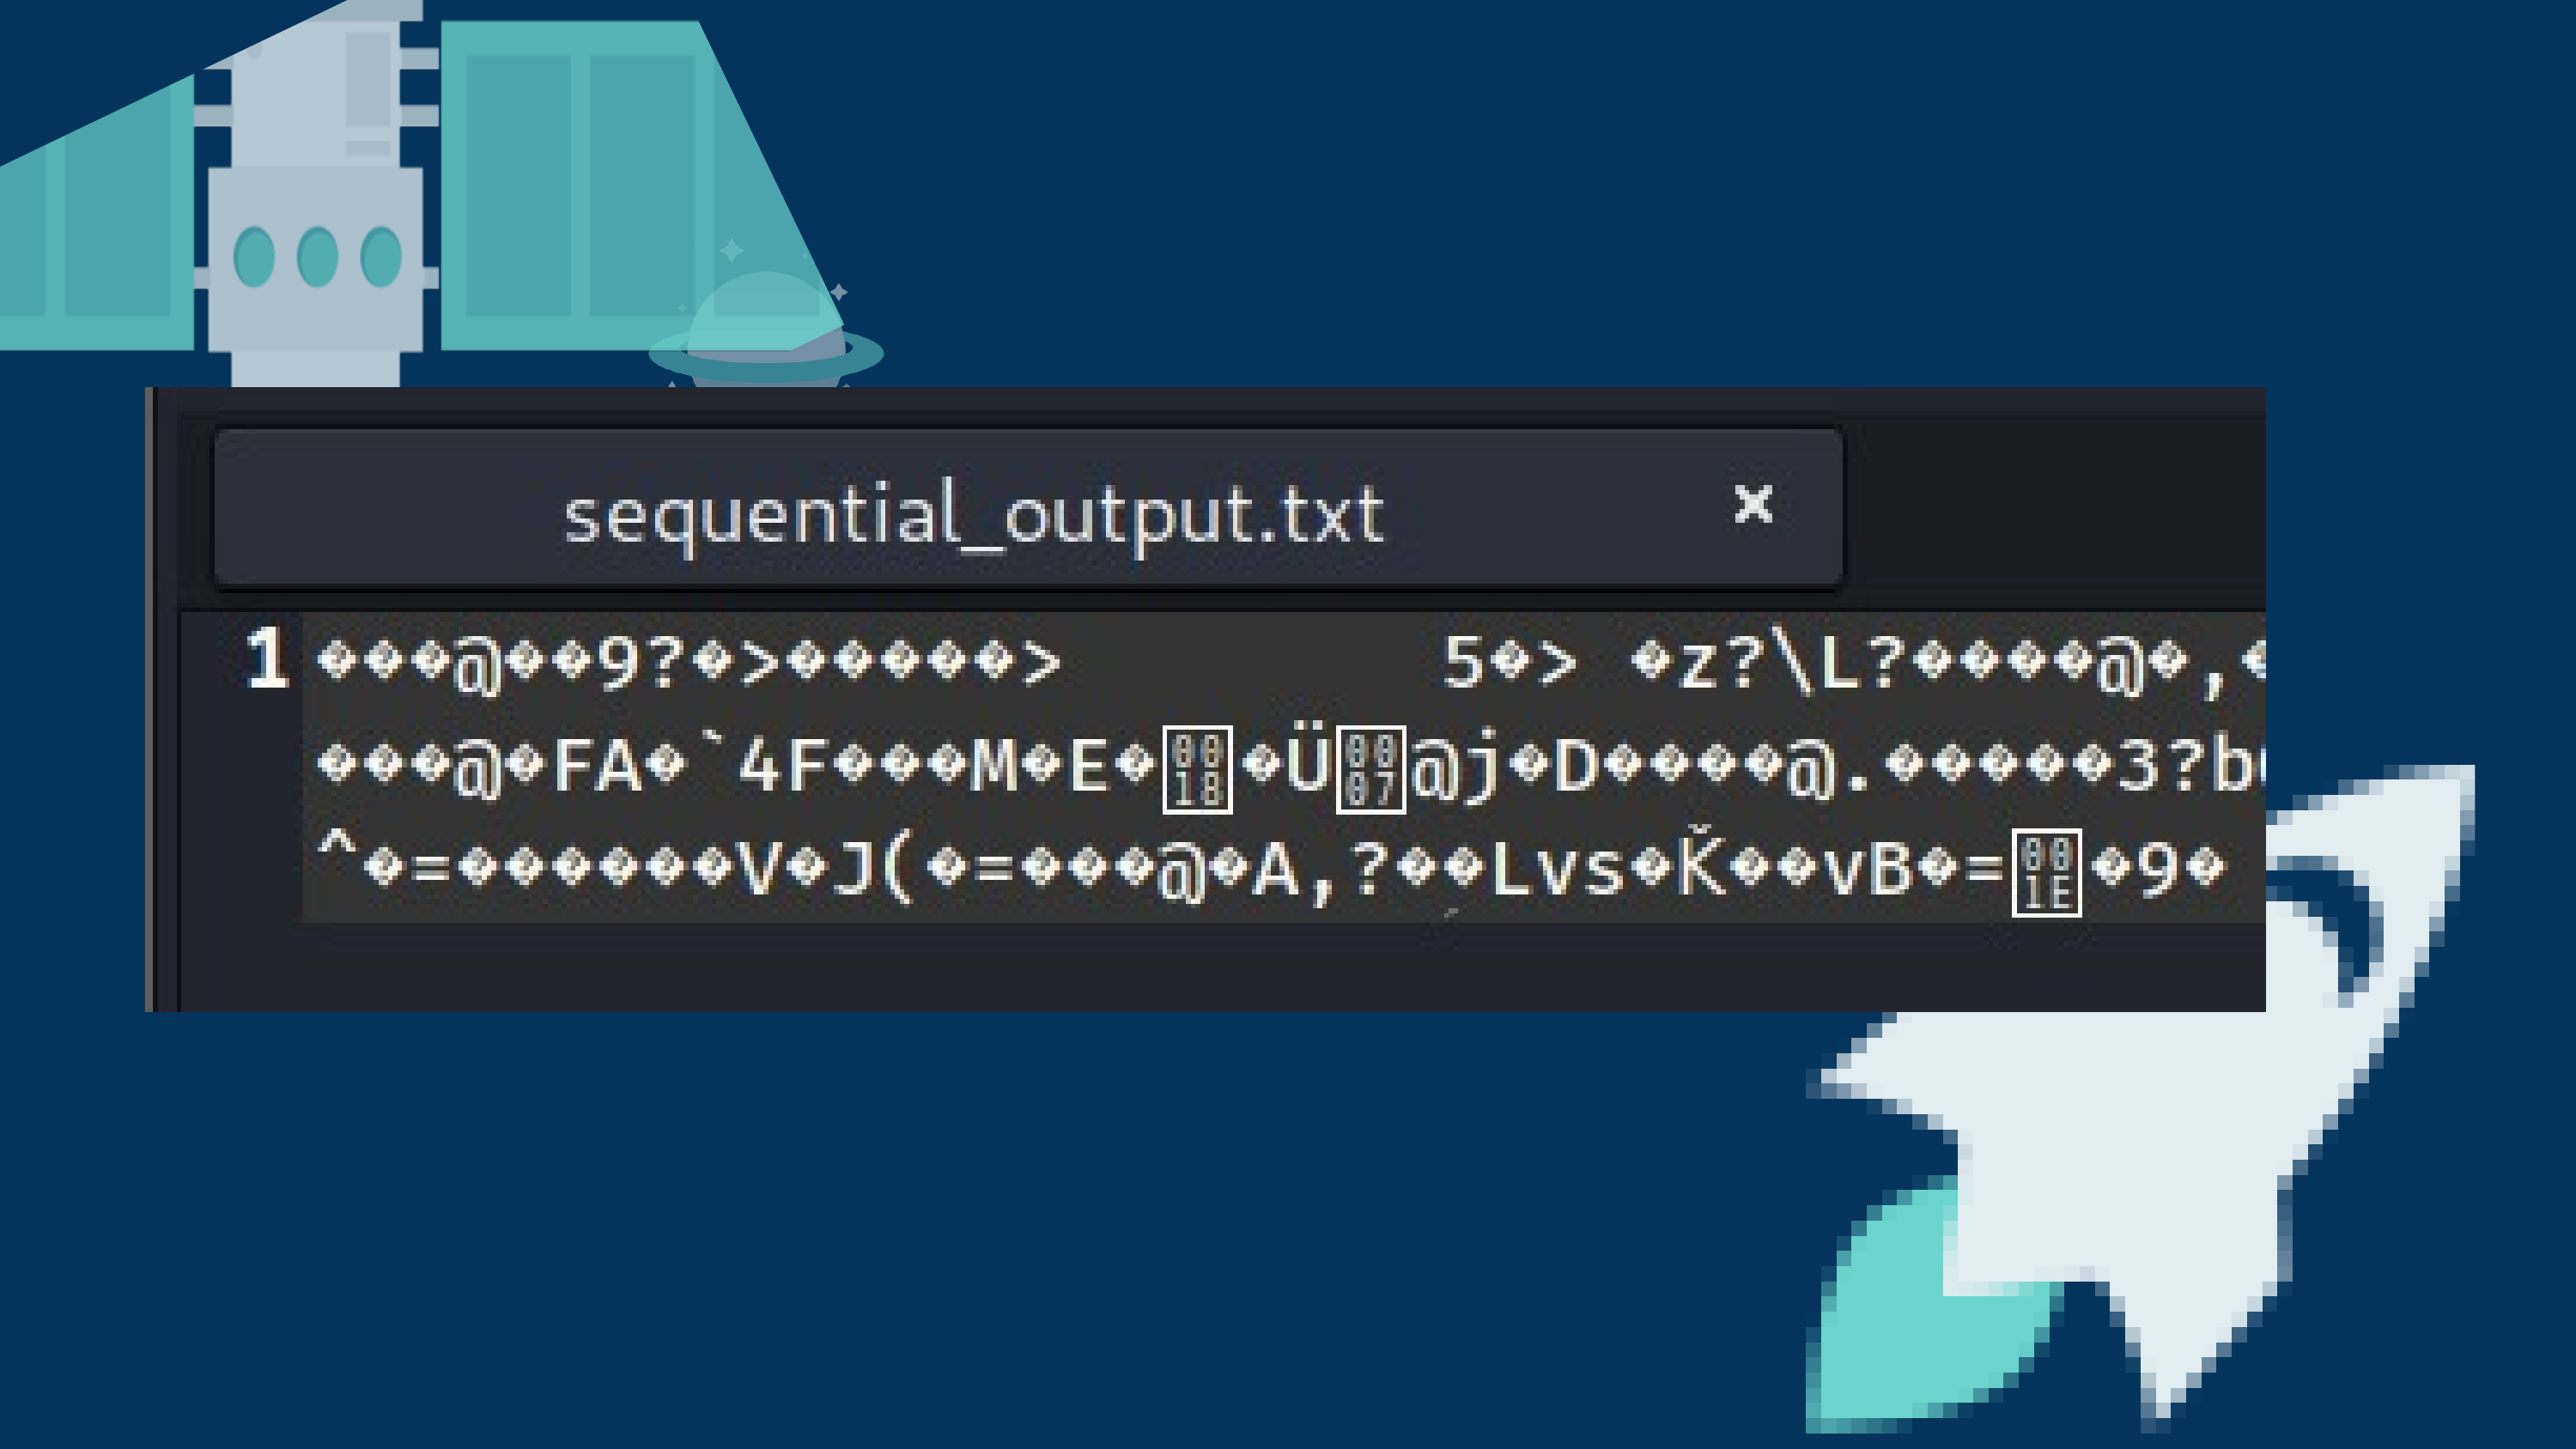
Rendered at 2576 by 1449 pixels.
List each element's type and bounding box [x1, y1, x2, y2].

text_box [144, 387, 2266, 1012]
text_box [717, 221, 896, 387]
text_box [0, 0, 845, 724]
text_box [1790, 765, 2576, 1449]
